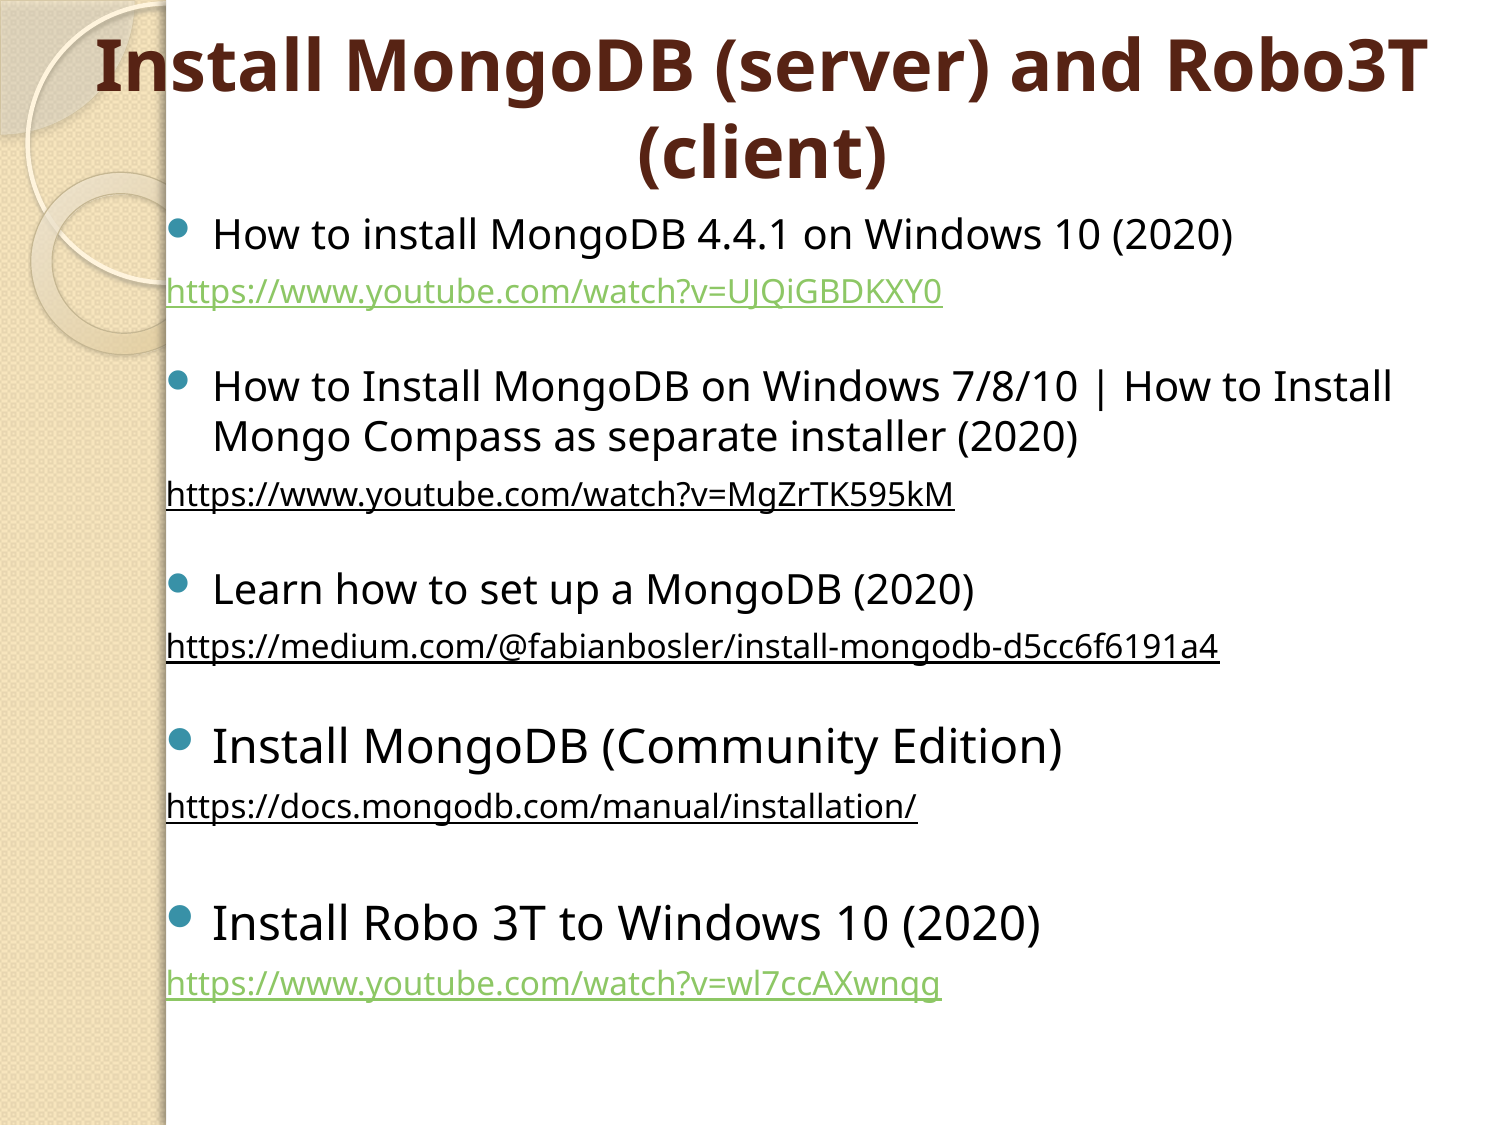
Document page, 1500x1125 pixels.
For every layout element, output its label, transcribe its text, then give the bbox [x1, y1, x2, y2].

title Install MongoDB (server) and Robo3T (client) [50, 12, 1475, 200]
text_box How to install MongoDB 4.4.1 on Windows 10 (2020) https://www.youtube.com/watch?v=UJQiGBDKXY0 How to Install MongoDB on Windows 7/8/10 | How to Install Mongo Compass as separate installer (2020) https://www.youtube.com/watch?v=MgZrTK595kM Learn how to set up a MongoDB (2020) https://medium.com/@fabianbosler/install-mongodb-d5cc6f6191a4 Install MongoDB (Community Edition) https://docs.mongodb.com/manual/installation/ Install Robo 3T to Windows 10 (2020) https://www.youtube.com/watch?v=wl7ccAXwnqg [137, 200, 1499, 1125]
